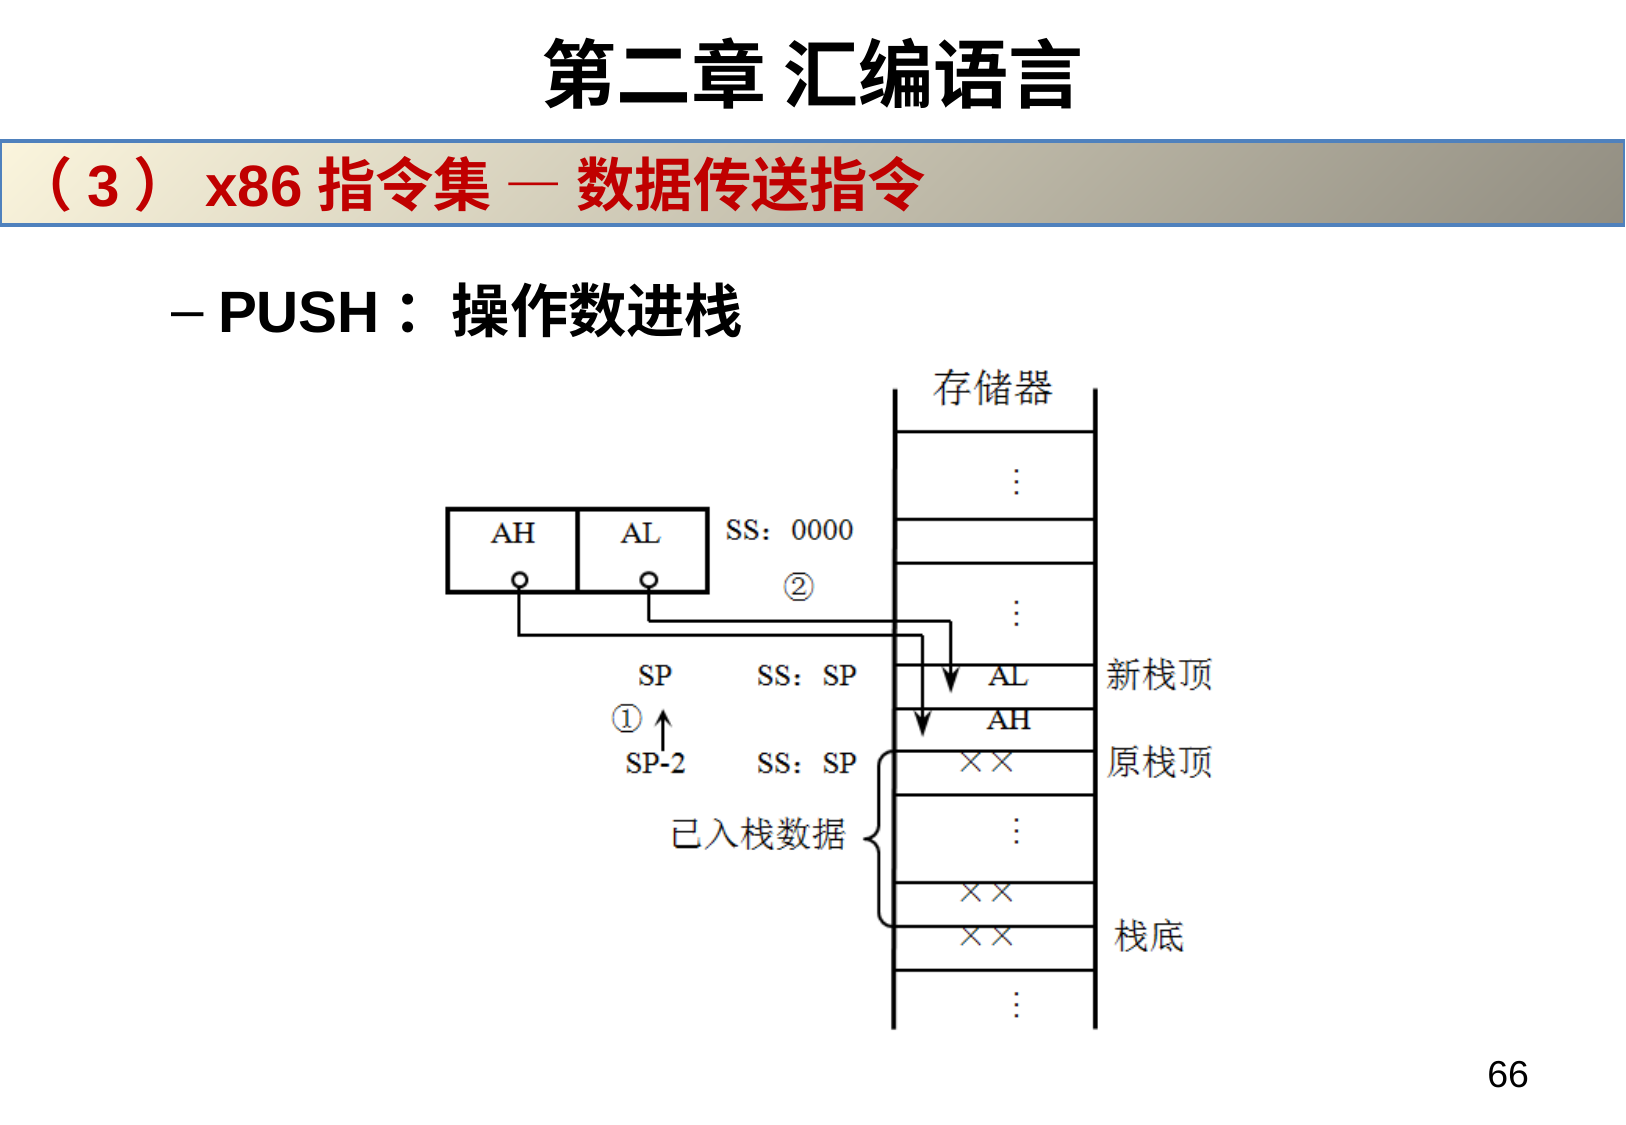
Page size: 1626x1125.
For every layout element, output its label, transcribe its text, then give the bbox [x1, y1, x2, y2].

title 第二章 汇编语言 [81, 19, 1544, 126]
picture [369, 349, 1256, 1052]
list PUSH：操作数进栈 [81, 267, 1544, 1071]
text_box （3）x86指令集 — 数据传送指令 [0, 139, 1625, 227]
slide_number 66 [1164, 1042, 1544, 1103]
